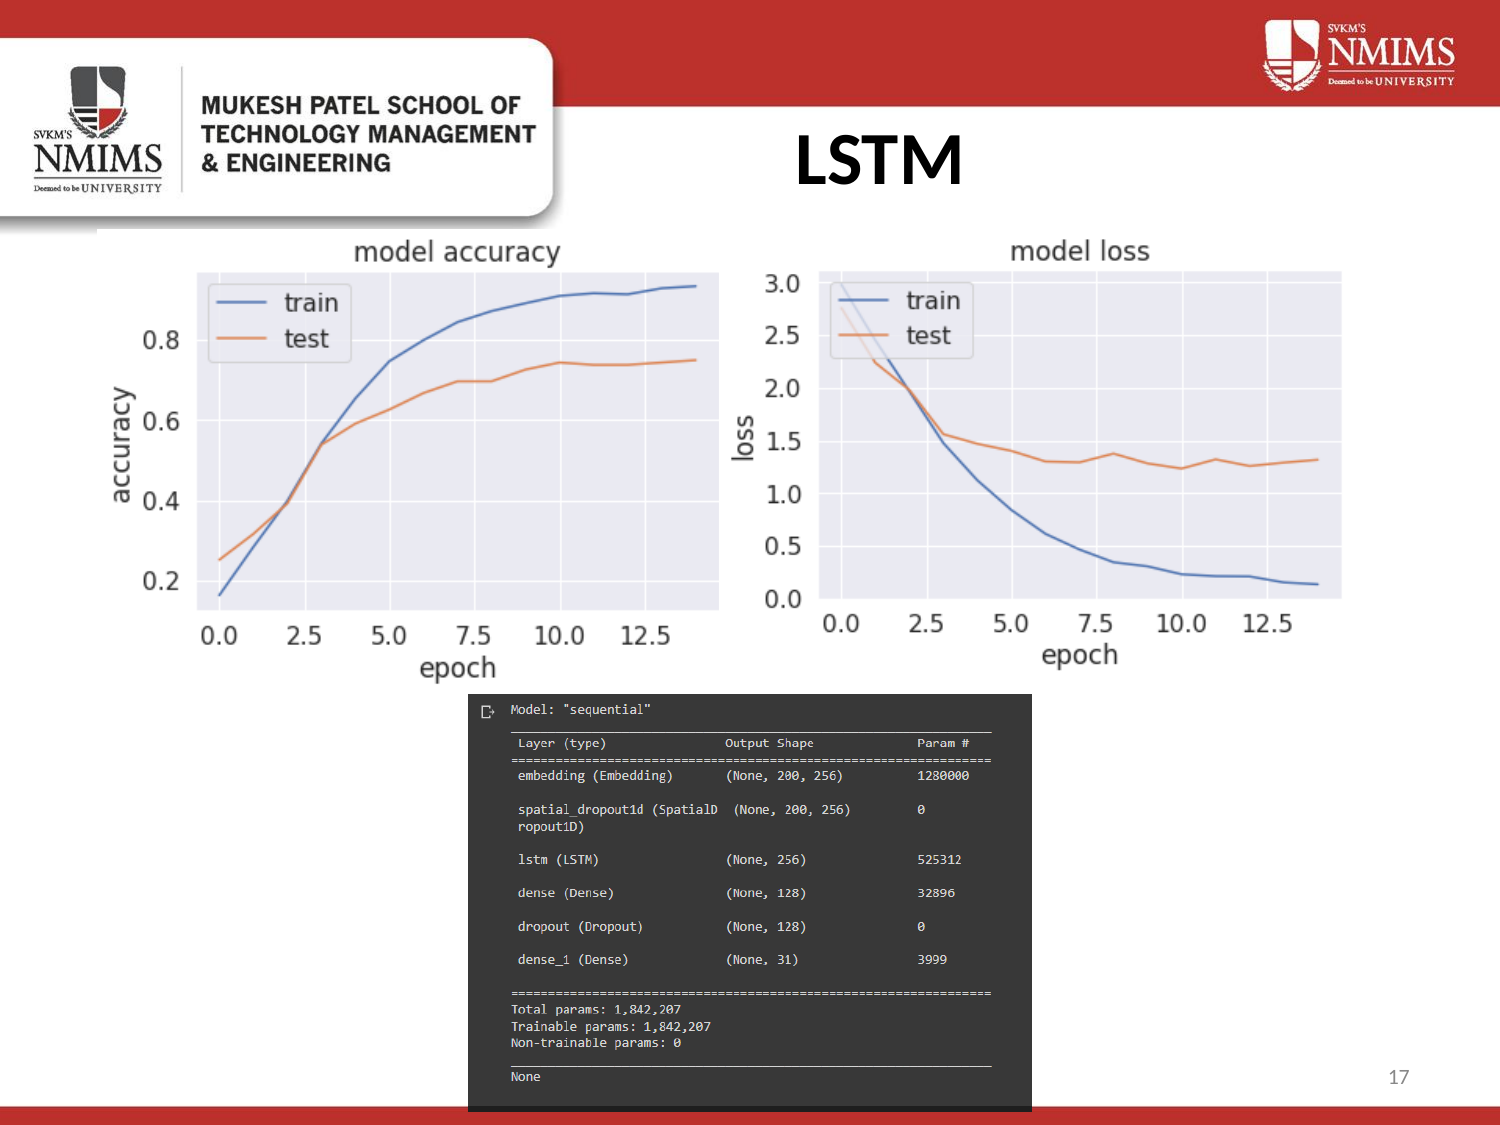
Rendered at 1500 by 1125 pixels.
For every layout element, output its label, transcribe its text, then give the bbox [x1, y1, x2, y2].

slide_number 17 [1074, 1045, 1425, 1106]
picture [0, 0, 1500, 1125]
title LSTM [213, 79, 1500, 230]
